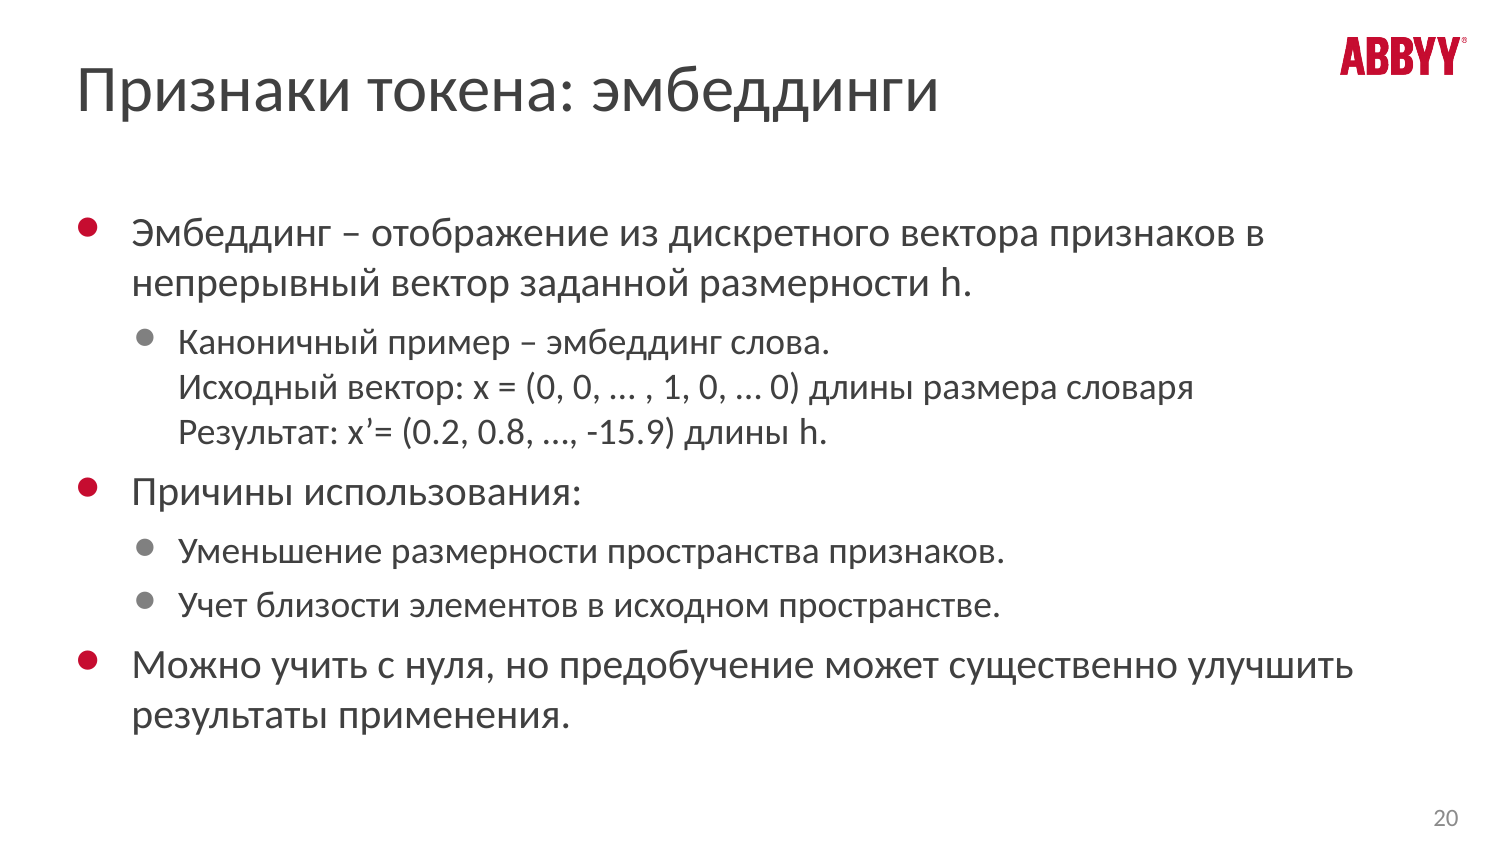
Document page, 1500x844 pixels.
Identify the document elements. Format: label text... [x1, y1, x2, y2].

slide_number 20 [1175, 793, 1459, 830]
title Признаки токена: эмбеддинги [76, 45, 1296, 192]
list Эмбеддинг – отображение из дискретного вектора признаков в непрерывный вектор заданной размерности h. Каноничный пример – эмбеддинг слова. Исходный вектор: x = (0, 0, … , 1, 0, … 0) длины размера словаря Результат: x’= (0.2, 0.8, …, -15.9) длины h. Причины использования: Уменьшение размерности пространства признаков. Учет близости элементов в исходном пространстве. Можно учить с нуля, но предобучение может существенно улучшить результаты применения. [75, 196, 1424, 794]
picture [1340, 37, 1467, 75]
